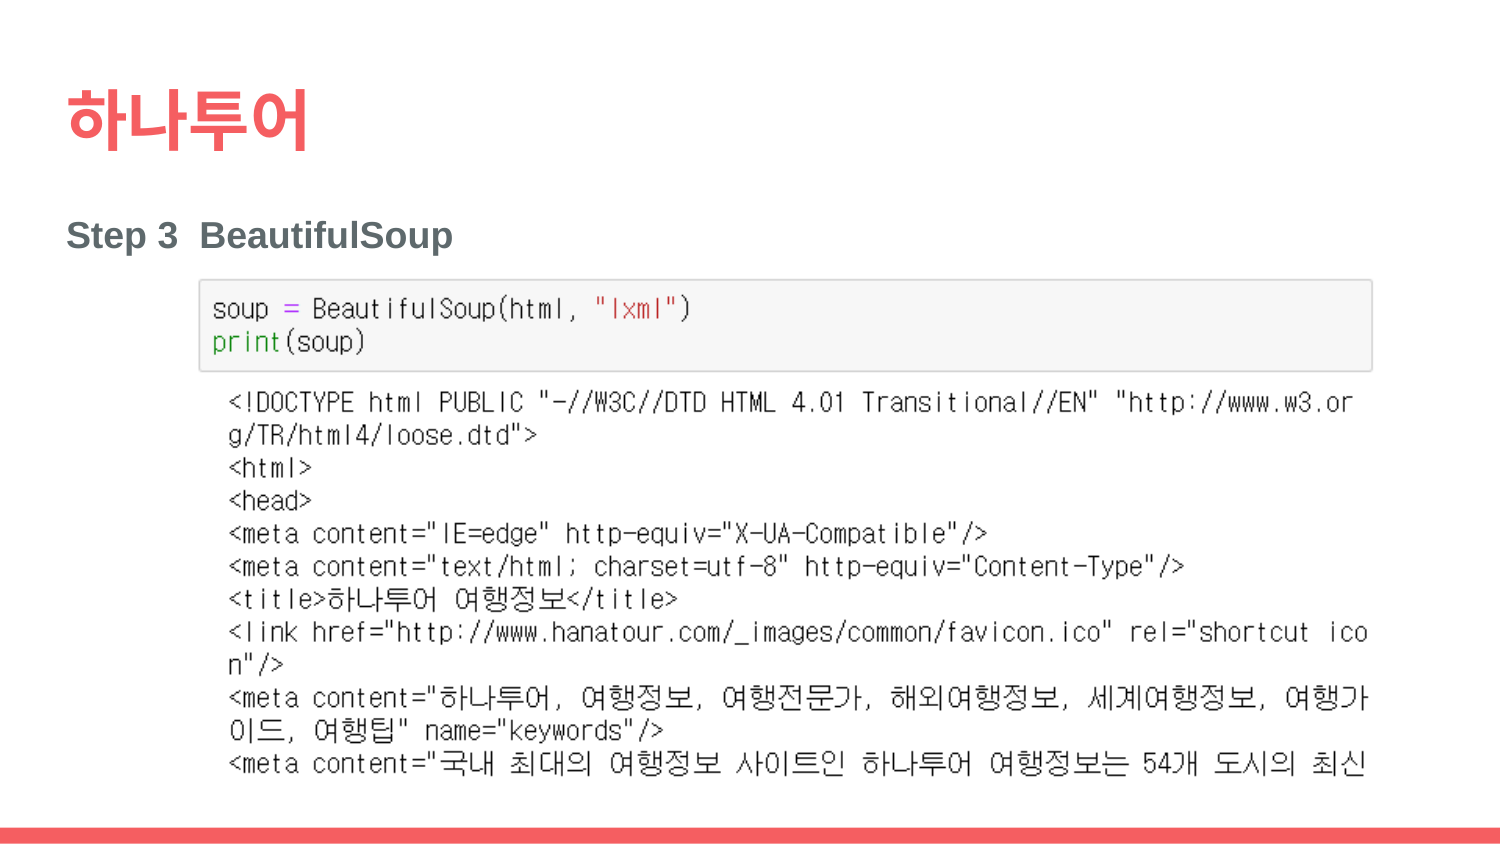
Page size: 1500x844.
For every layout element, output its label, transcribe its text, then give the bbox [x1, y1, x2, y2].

list Step 3 BeautifulSoup [51, 189, 1449, 750]
picture [191, 273, 1396, 781]
title 하나투어 [51, 64, 1449, 167]
